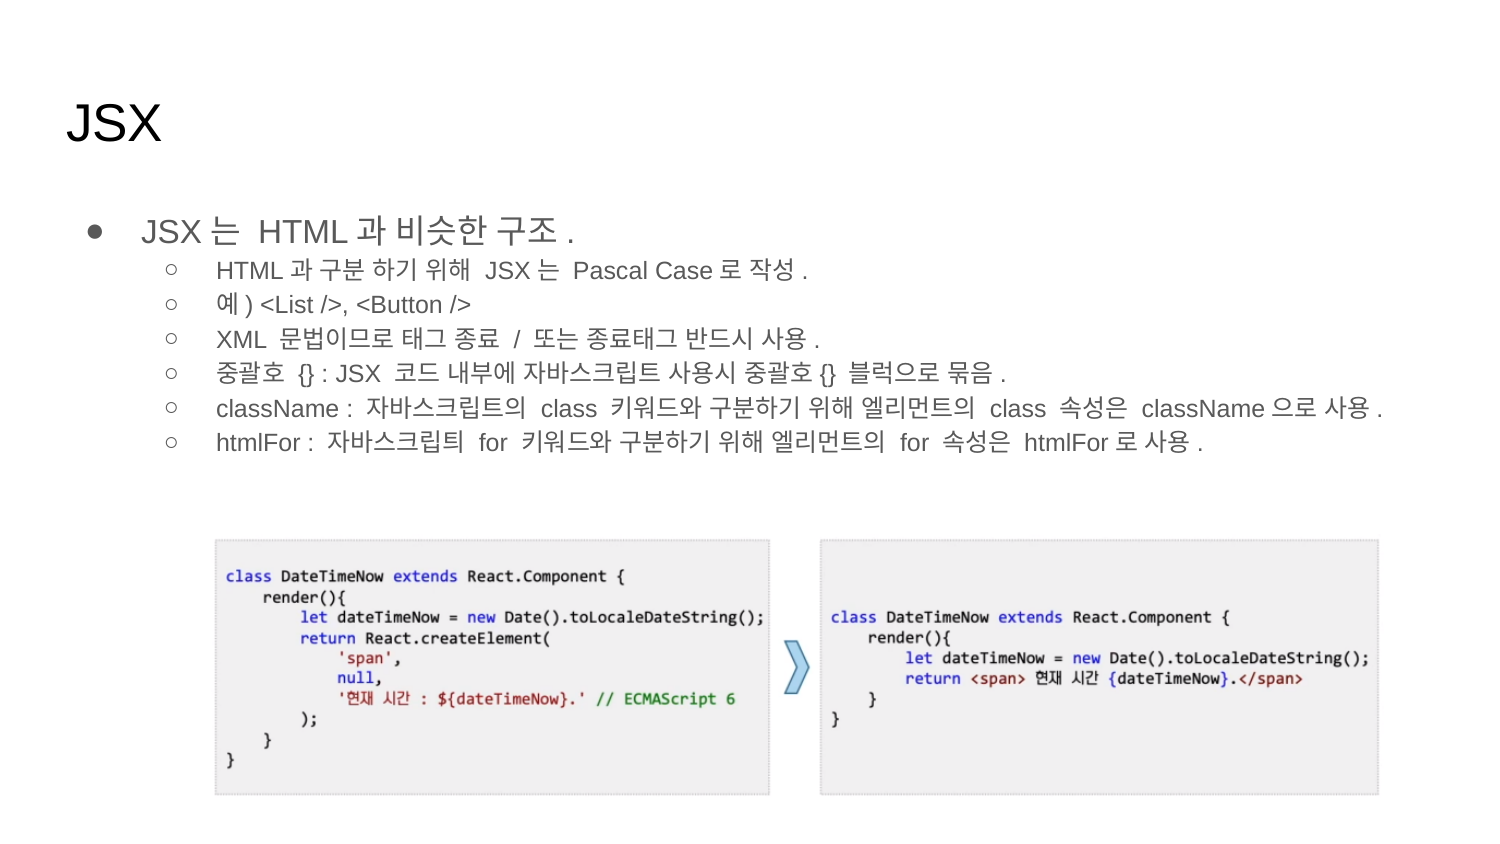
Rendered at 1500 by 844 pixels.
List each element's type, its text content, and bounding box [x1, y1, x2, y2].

title JSX [51, 72, 1449, 167]
picture [210, 534, 1385, 798]
list JSX는 HTML과 비슷한 구조. HTML과 구분 하기 위해 JSX는 Pascal Case로 작성. 예) <List />, <Button /> XML 문법이므로 태그 종료 / 또는 종료태그 반드시 사용. 중괄호 {} : JSX 코드 내부에 자바스크립트 사용시 중괄호{} 블럭으로 묶음. className : 자바스크립트의 class 키워드와 구분하기 위해 엘리먼트의 class 속성은 className으로 사용. htmlFor : 자바스크립틔 for 키워드와 구분하기 위해 엘리먼트의 for 속성은 htmlFor로 사용. [51, 189, 1449, 465]
